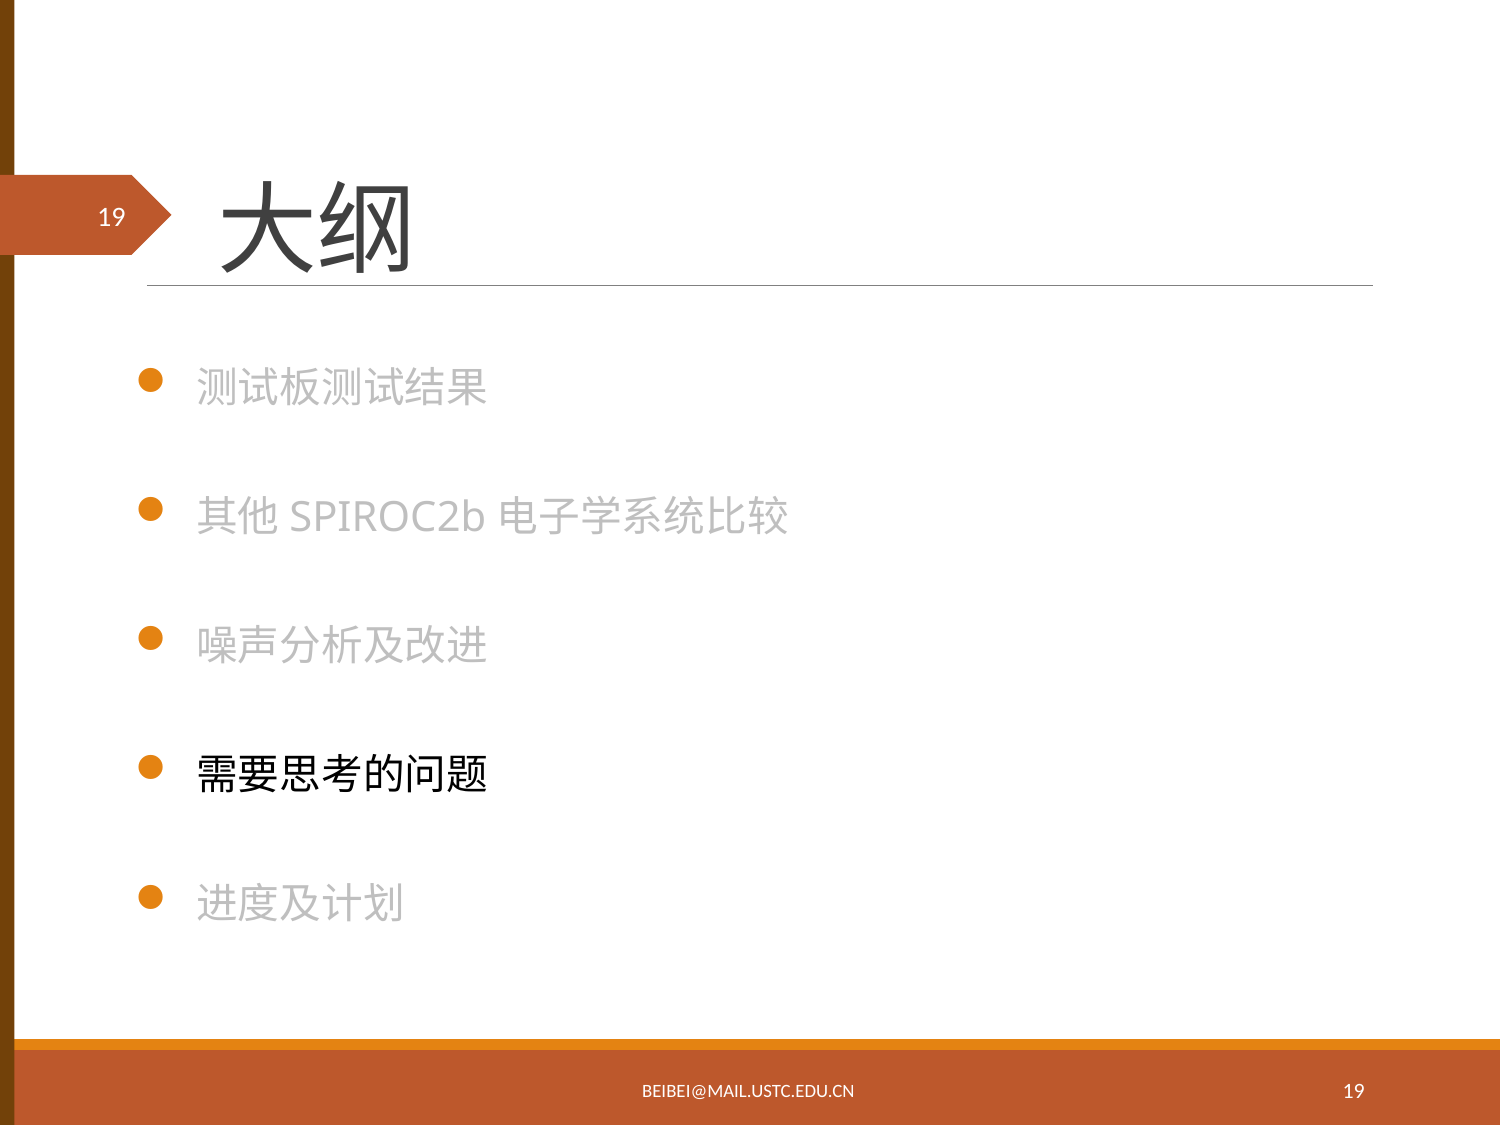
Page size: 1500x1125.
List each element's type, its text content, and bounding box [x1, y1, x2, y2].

list 测试板测试结果 其他SPIROC2b电子学系统比较 噪声分析及改进 需要思考的问题 进度及计划 [135, 302, 1373, 963]
title 大纲 [202, 55, 1441, 294]
footer BEIBEI@MAIL.USTC.EDU.CN [453, 1059, 1047, 1120]
slide_number 19 [1218, 1059, 1380, 1120]
